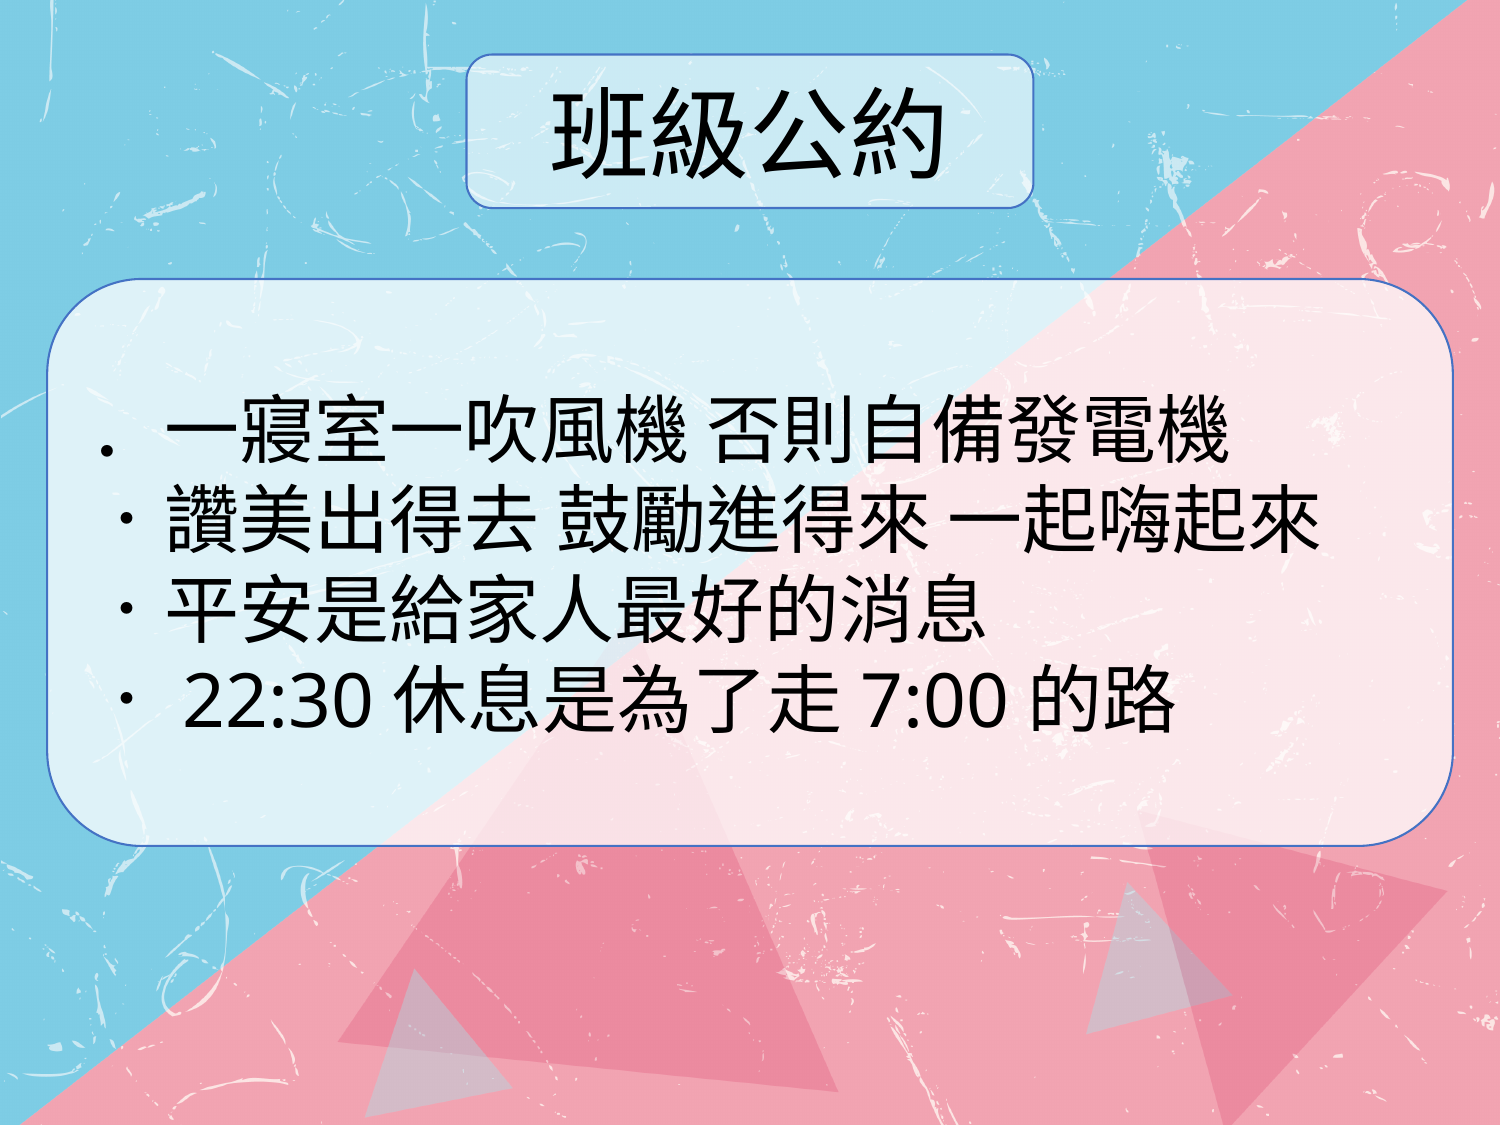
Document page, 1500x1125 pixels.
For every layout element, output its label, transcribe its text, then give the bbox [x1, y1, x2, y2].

picture [0, 0, 1500, 1125]
text_box 班級公約 [465, 53, 1035, 210]
text_box ．一寢室一吹風機 否則自備發電機 ．讚美出得去 鼓勵進得來 一起嗨起來 ．平安是給家人最好的消息 ．22:30休息是為了走7:00的路 [46, 277, 1454, 847]
